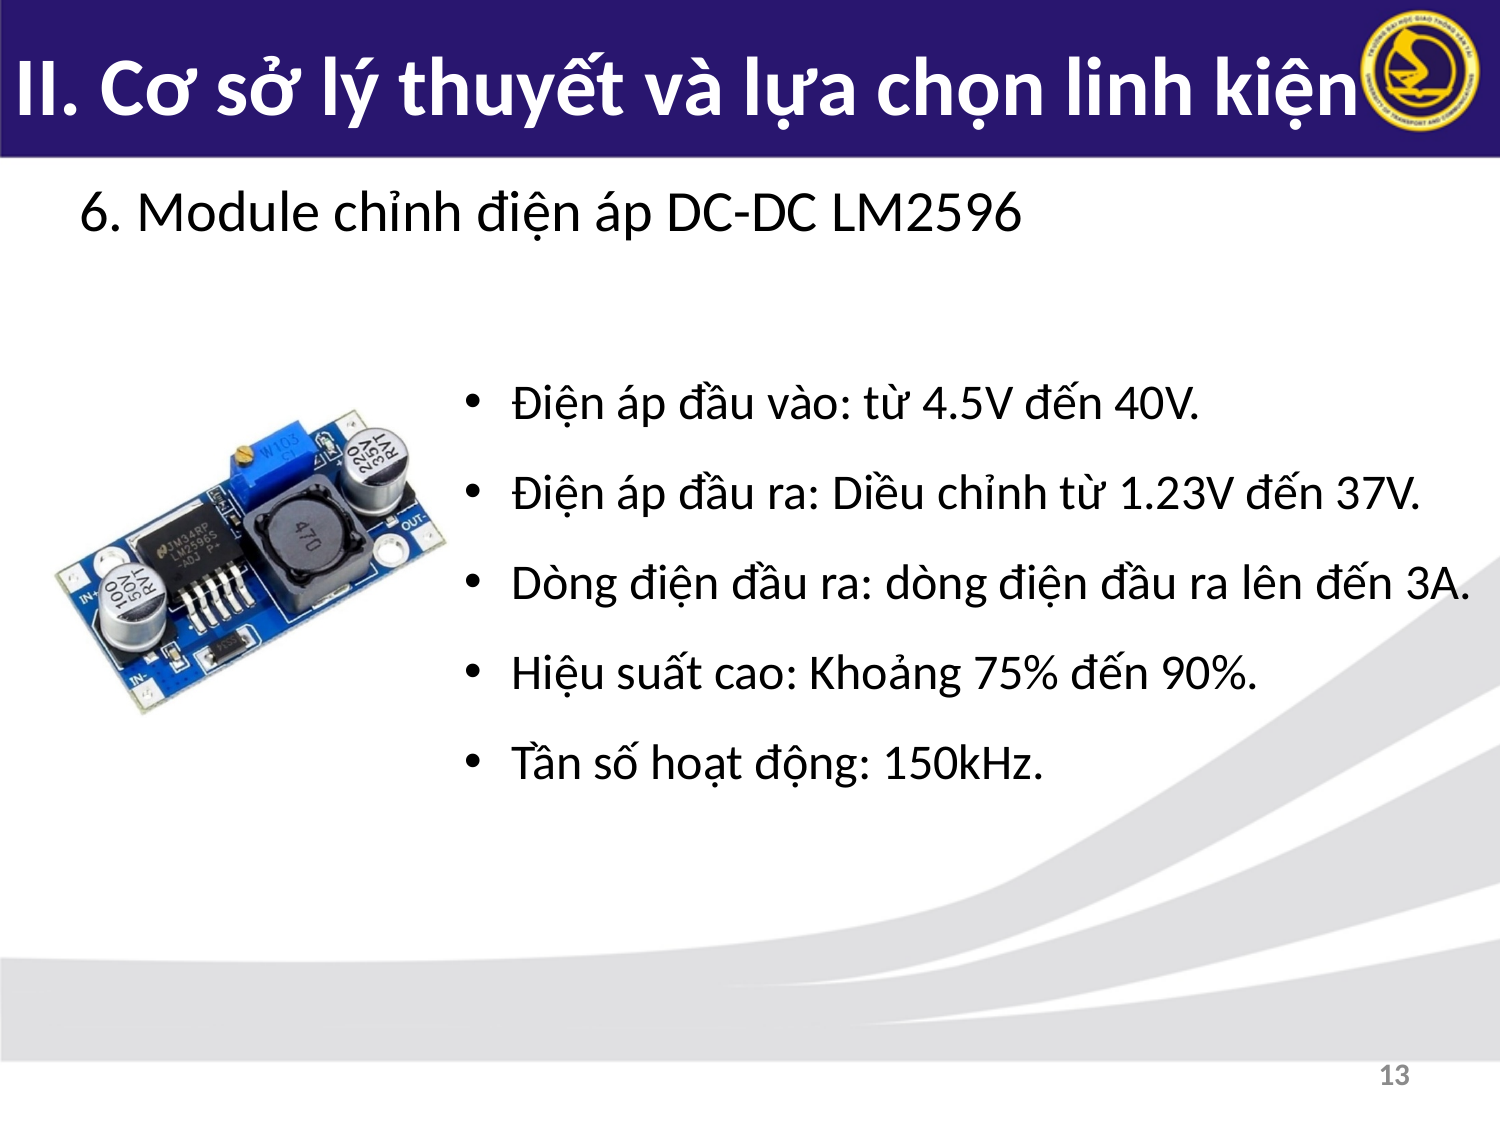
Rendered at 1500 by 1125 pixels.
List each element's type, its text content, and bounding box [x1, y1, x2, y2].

text_box 6. Module chỉnh điện áp DC-DC LM2596 [64, 165, 1213, 251]
picture [0, 0, 1500, 1125]
text_box II. Cơ sở lý thuyết và lựa chọn linh kiện [0, 24, 1432, 140]
text_box Điện áp đầu vào: từ 4.5V đến 40V. Điện áp đầu ra: Diều chỉnh từ 1.23V đến 37V. Dòng điện đầu ra: dòng điện đầu ra lên đến 3A. Hiệu suất cao: Khoảng 75% đến 90%. Tần số hoạt động: 150kHz. [449, 332, 1500, 798]
slide_number 13 [1074, 1042, 1425, 1103]
